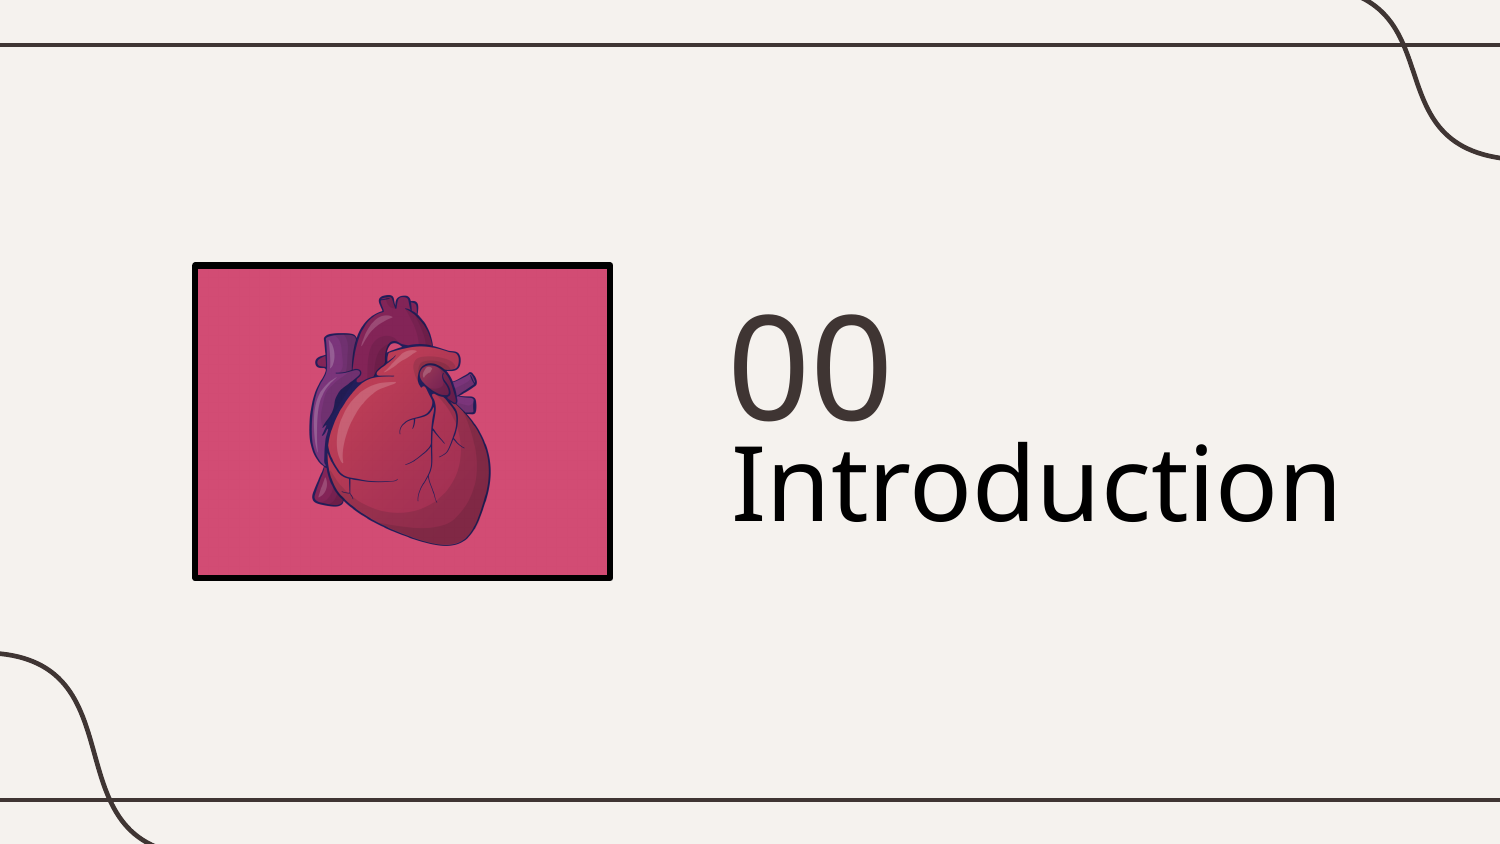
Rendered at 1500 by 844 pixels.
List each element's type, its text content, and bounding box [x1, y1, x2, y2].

title Introduction [716, 402, 1402, 535]
title 00 [712, 259, 988, 421]
picture [198, 268, 608, 576]
